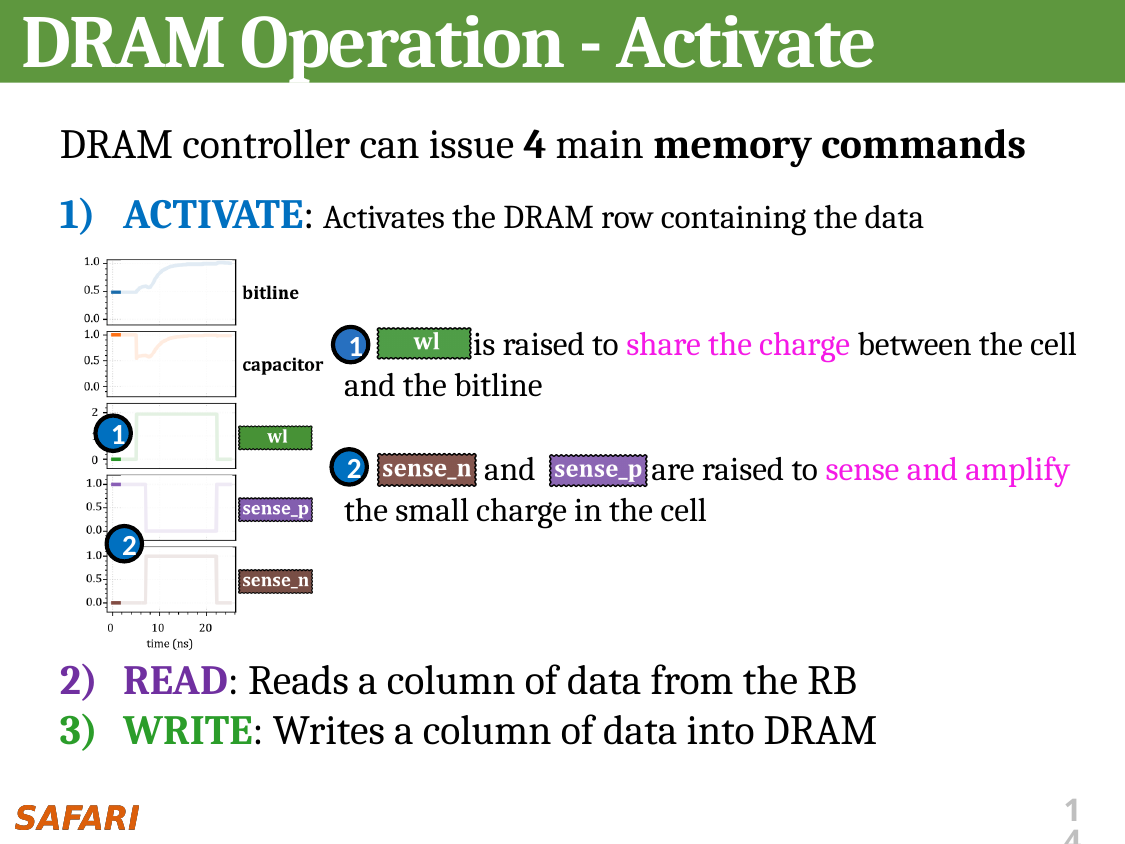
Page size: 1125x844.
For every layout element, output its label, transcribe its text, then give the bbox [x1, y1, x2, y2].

text_box DRAM controller can issue 4 main memory commands ACTIVATE: Activates the DRAM row containing the data is raised to share the charge between the cell and the bitline and are raised to sense and amplify the small charge in the cell READ: Reads a column of data from the RB WRITE: Writes a column of data into DRAM [45, 123, 1105, 761]
title DRAM Operation - Activate [13, 14, 992, 68]
text_box 14 [1057, 794, 1105, 829]
picture [547, 451, 648, 489]
text_box [0, 0, 1125, 83]
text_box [81, 249, 324, 653]
picture [375, 450, 478, 489]
text_box 1 [330, 324, 370, 365]
picture [15, 805, 139, 830]
text_box 2 [329, 447, 369, 487]
picture [375, 324, 473, 361]
